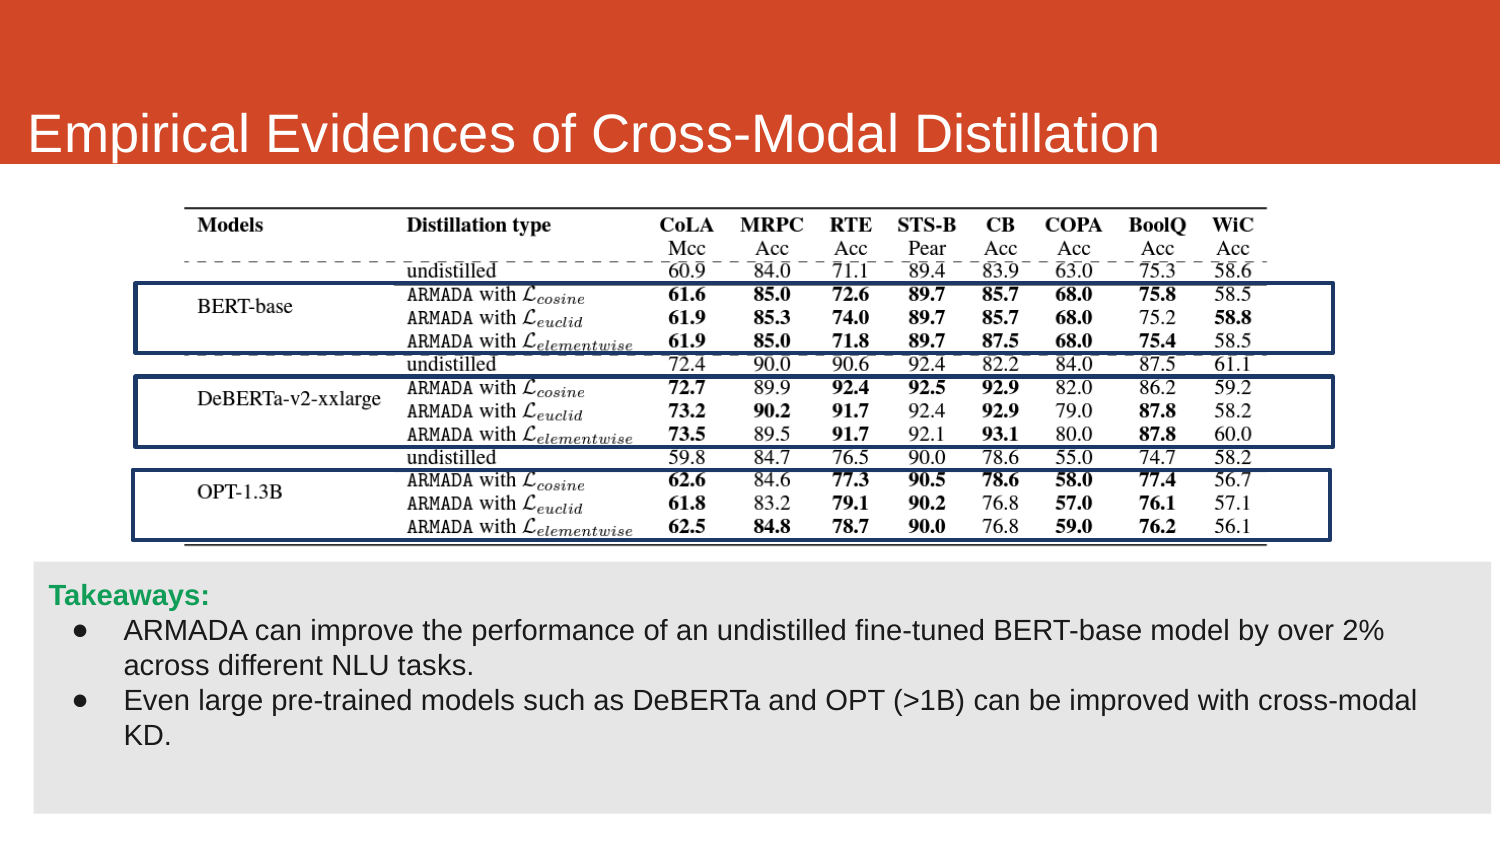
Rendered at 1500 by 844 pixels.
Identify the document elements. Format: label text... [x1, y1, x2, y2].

picture [89, 184, 1365, 558]
text_box Takeaways: ARMADA can improve the performance of an undistilled fine-tuned BERT-base model by over 2% across different NLU tasks. Even large pre-trained models such as DeBERTa and OPT (>1B) can be improved with cross-modal KD. [33, 561, 1492, 814]
title Empirical Evidences of Cross-Modal Distillation [16, 20, 1500, 170]
